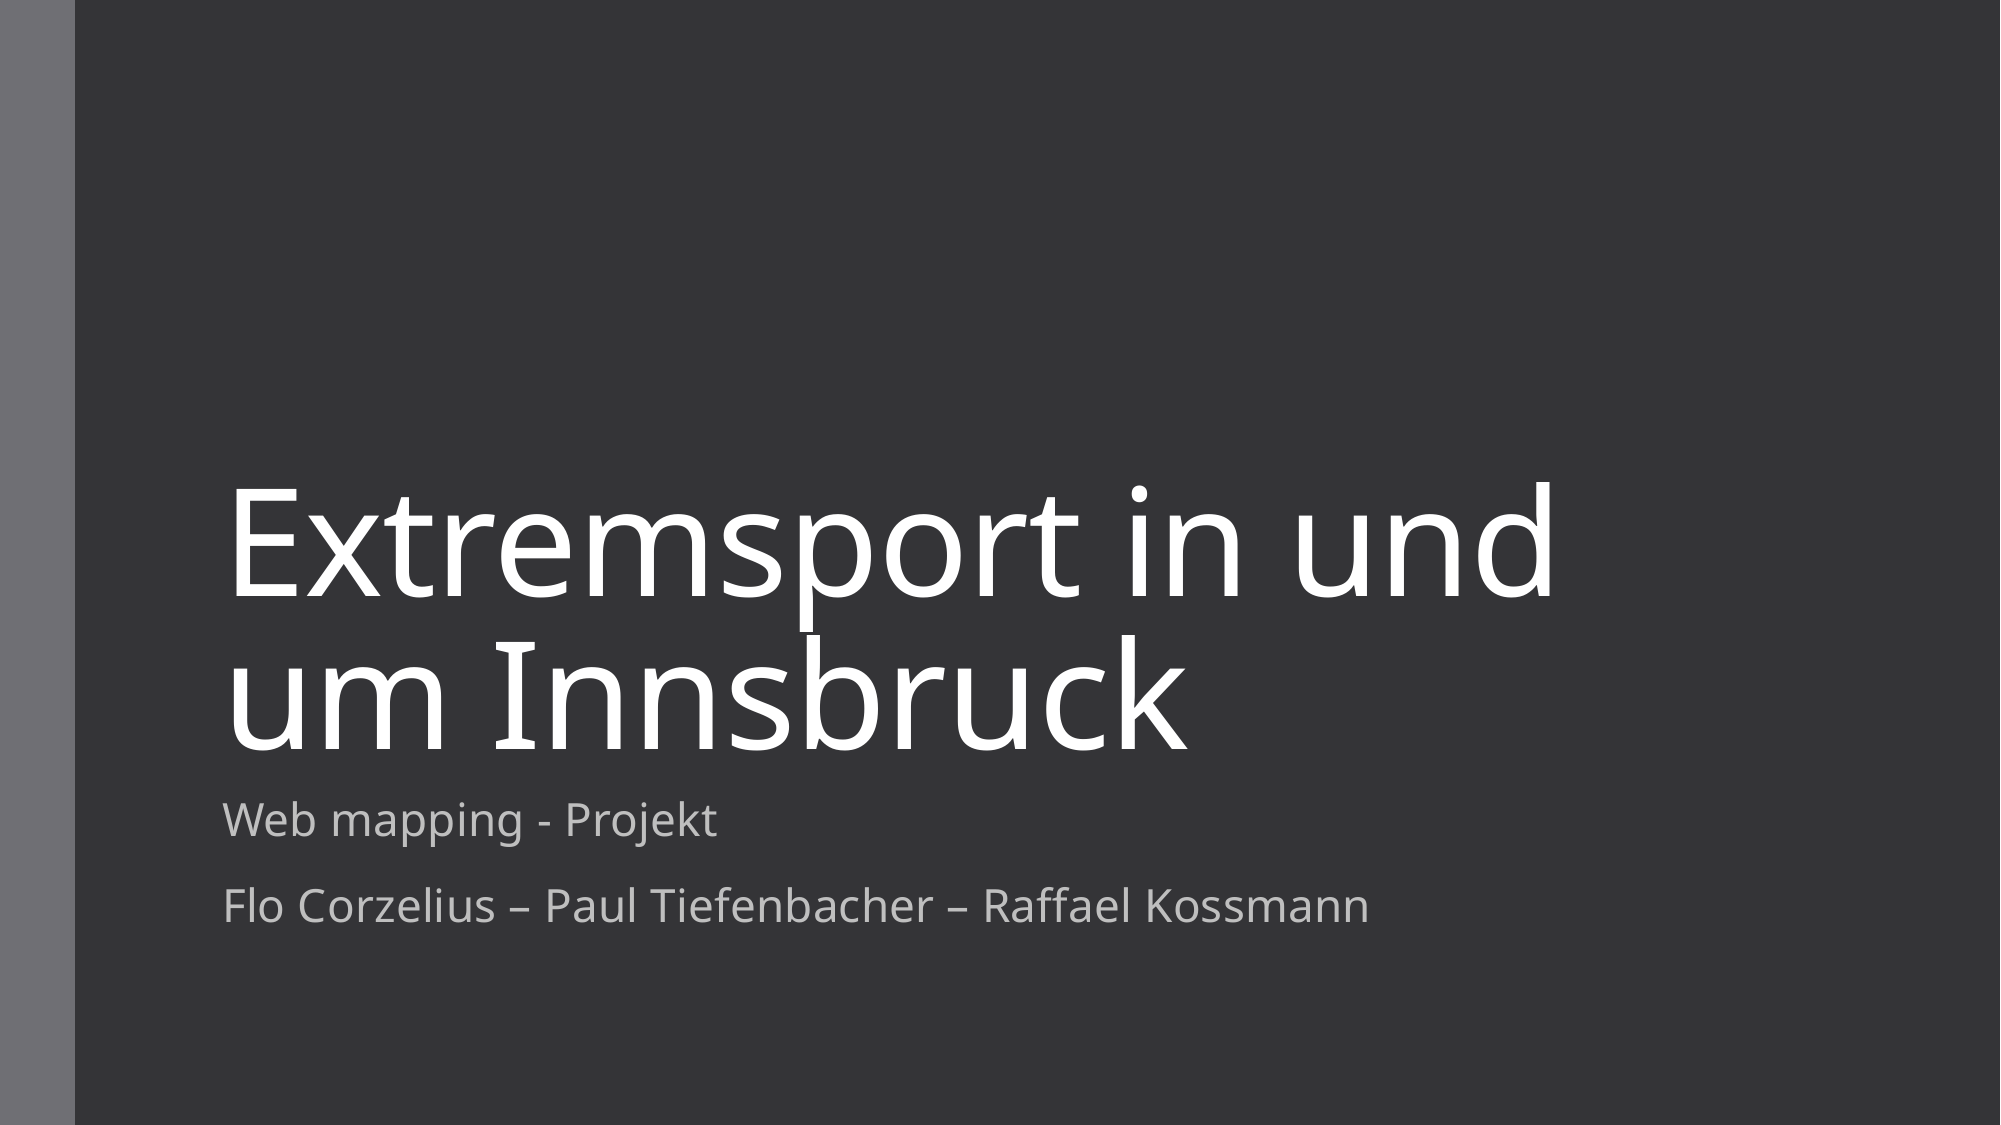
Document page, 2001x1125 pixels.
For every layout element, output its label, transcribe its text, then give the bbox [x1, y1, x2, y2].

subtitle Web mapping - Projekt Flo Corzelius – Paul Tiefenbacher – Raffael Kossmann [206, 787, 1752, 1065]
title Extremsport in und um Innsbruck [206, 124, 1752, 787]
